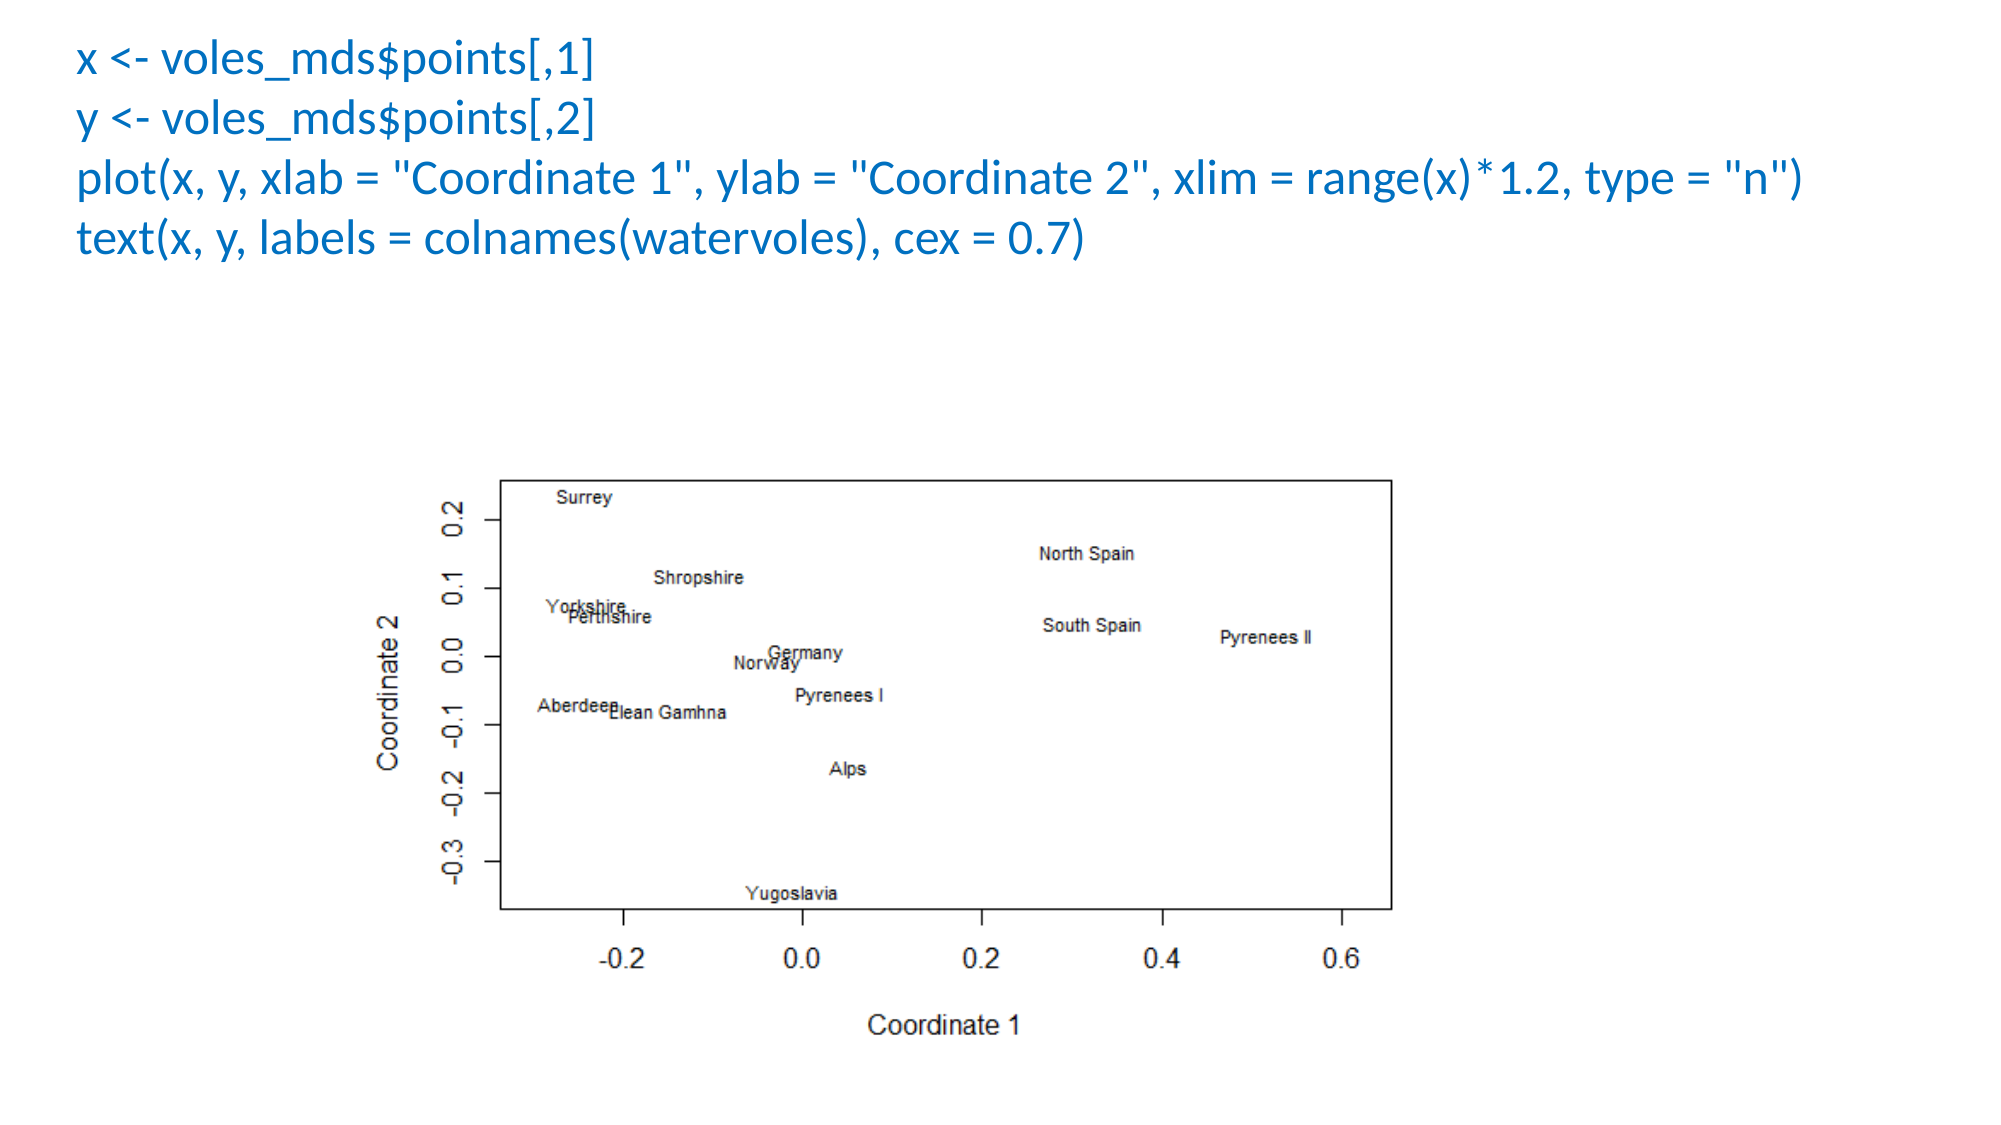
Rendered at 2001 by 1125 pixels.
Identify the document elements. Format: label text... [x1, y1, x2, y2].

picture [367, 347, 1461, 1076]
text_box x <- voles_mds$points[,1] y <- voles_mds$points[,2] plot(x, y, xlab = "Coordinate 1", ylab = "Coordinate 2", xlim = range(x)*1.2, type = "n") text(x, y, labels = colnames(watervoles), cex = 0.7) [61, 17, 1849, 272]
